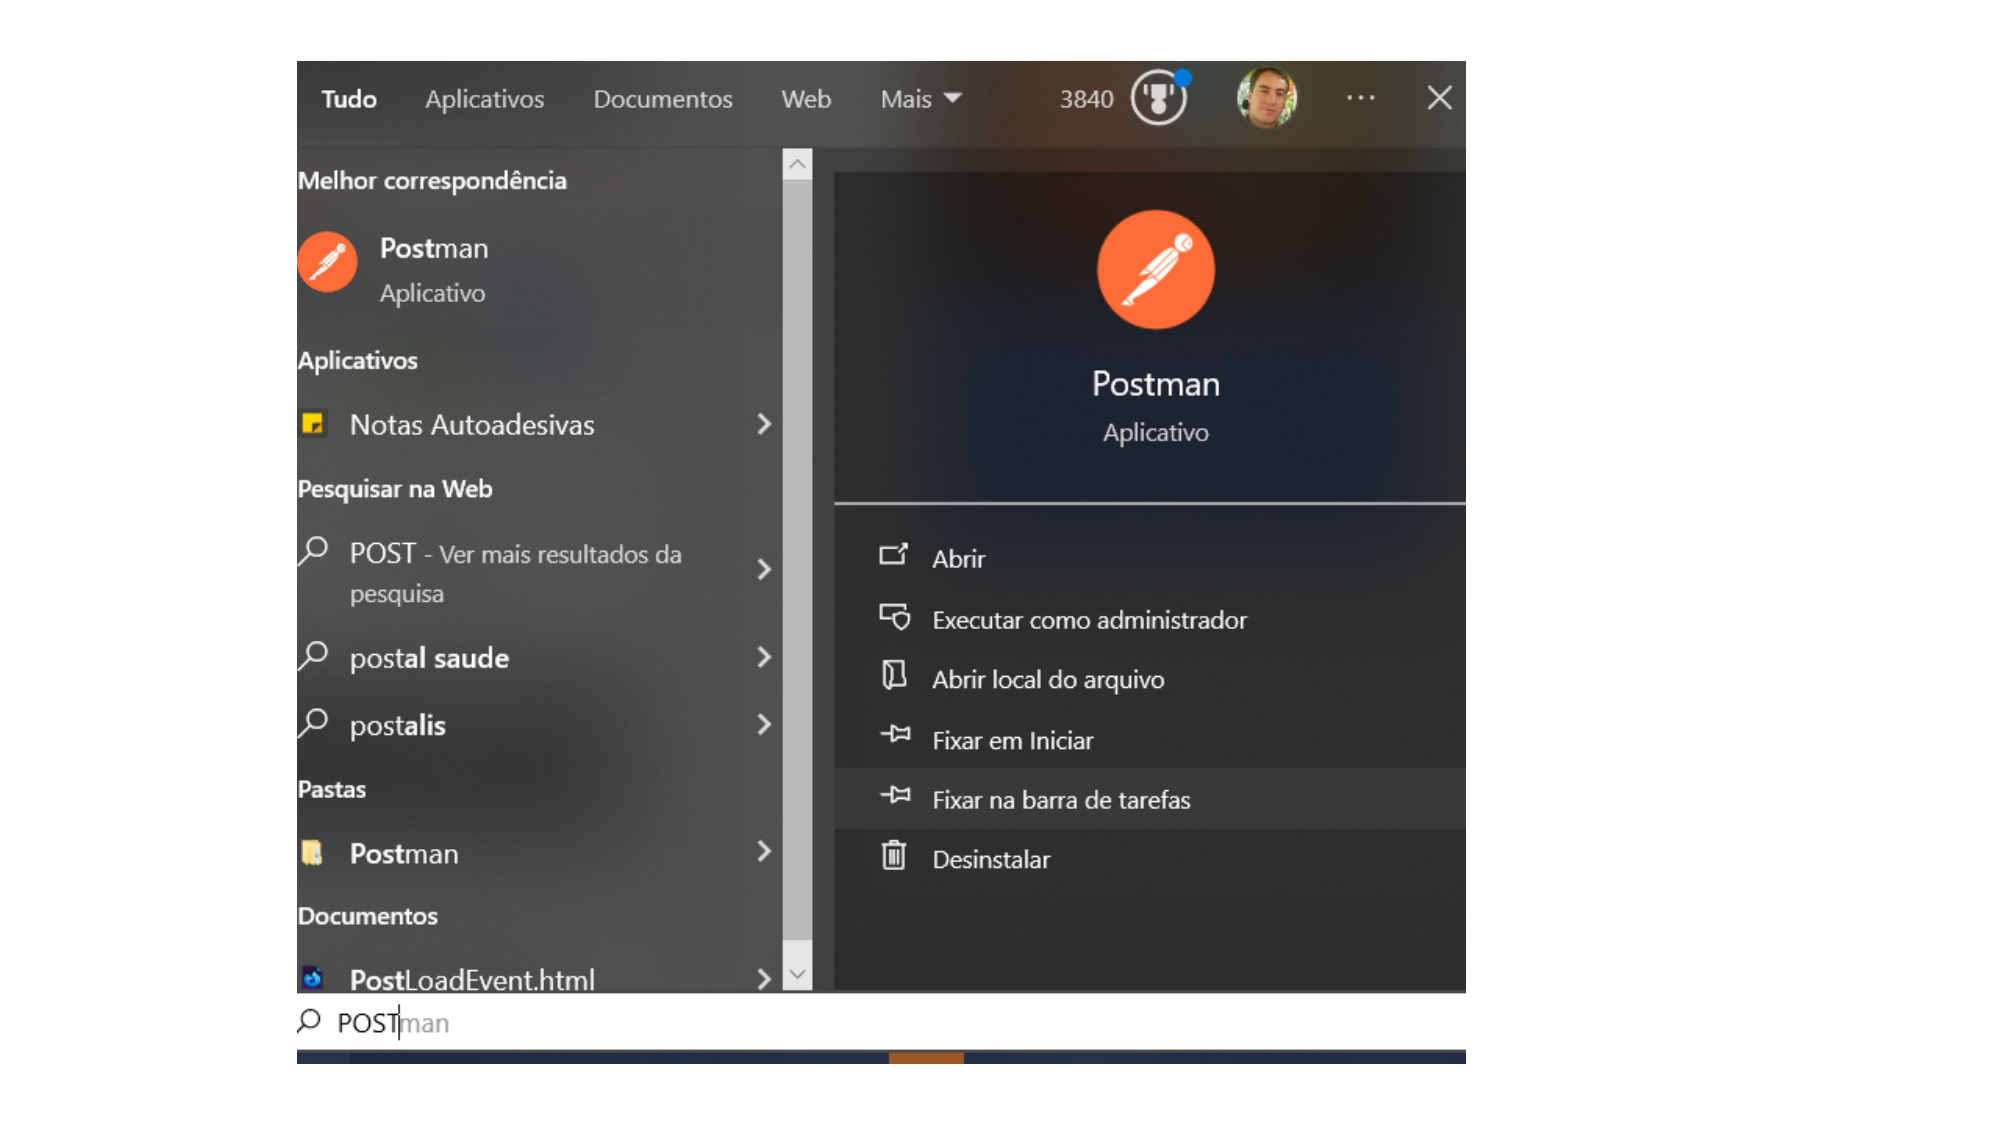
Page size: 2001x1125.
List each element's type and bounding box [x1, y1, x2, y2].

picture [297, 61, 1467, 1064]
